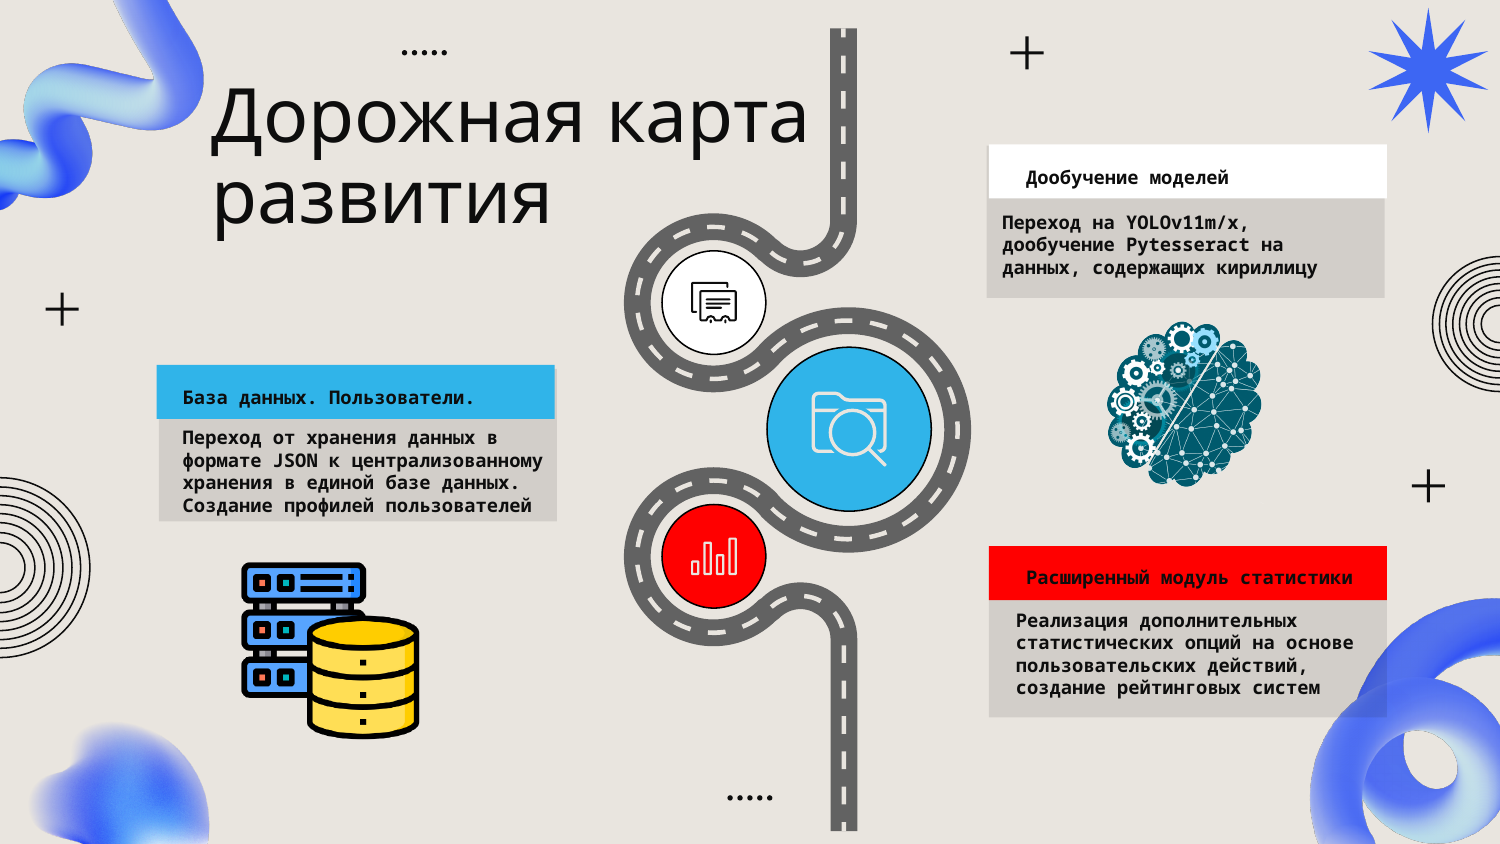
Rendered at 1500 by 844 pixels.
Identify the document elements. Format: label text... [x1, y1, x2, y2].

picture [1049, 277, 1337, 532]
picture [0, 0, 226, 221]
title Дорожная карта развития [1398, 62, 1461, 157]
picture [1255, 515, 1500, 844]
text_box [156, 28, 1398, 832]
picture [4, 694, 230, 844]
picture [235, 555, 425, 746]
